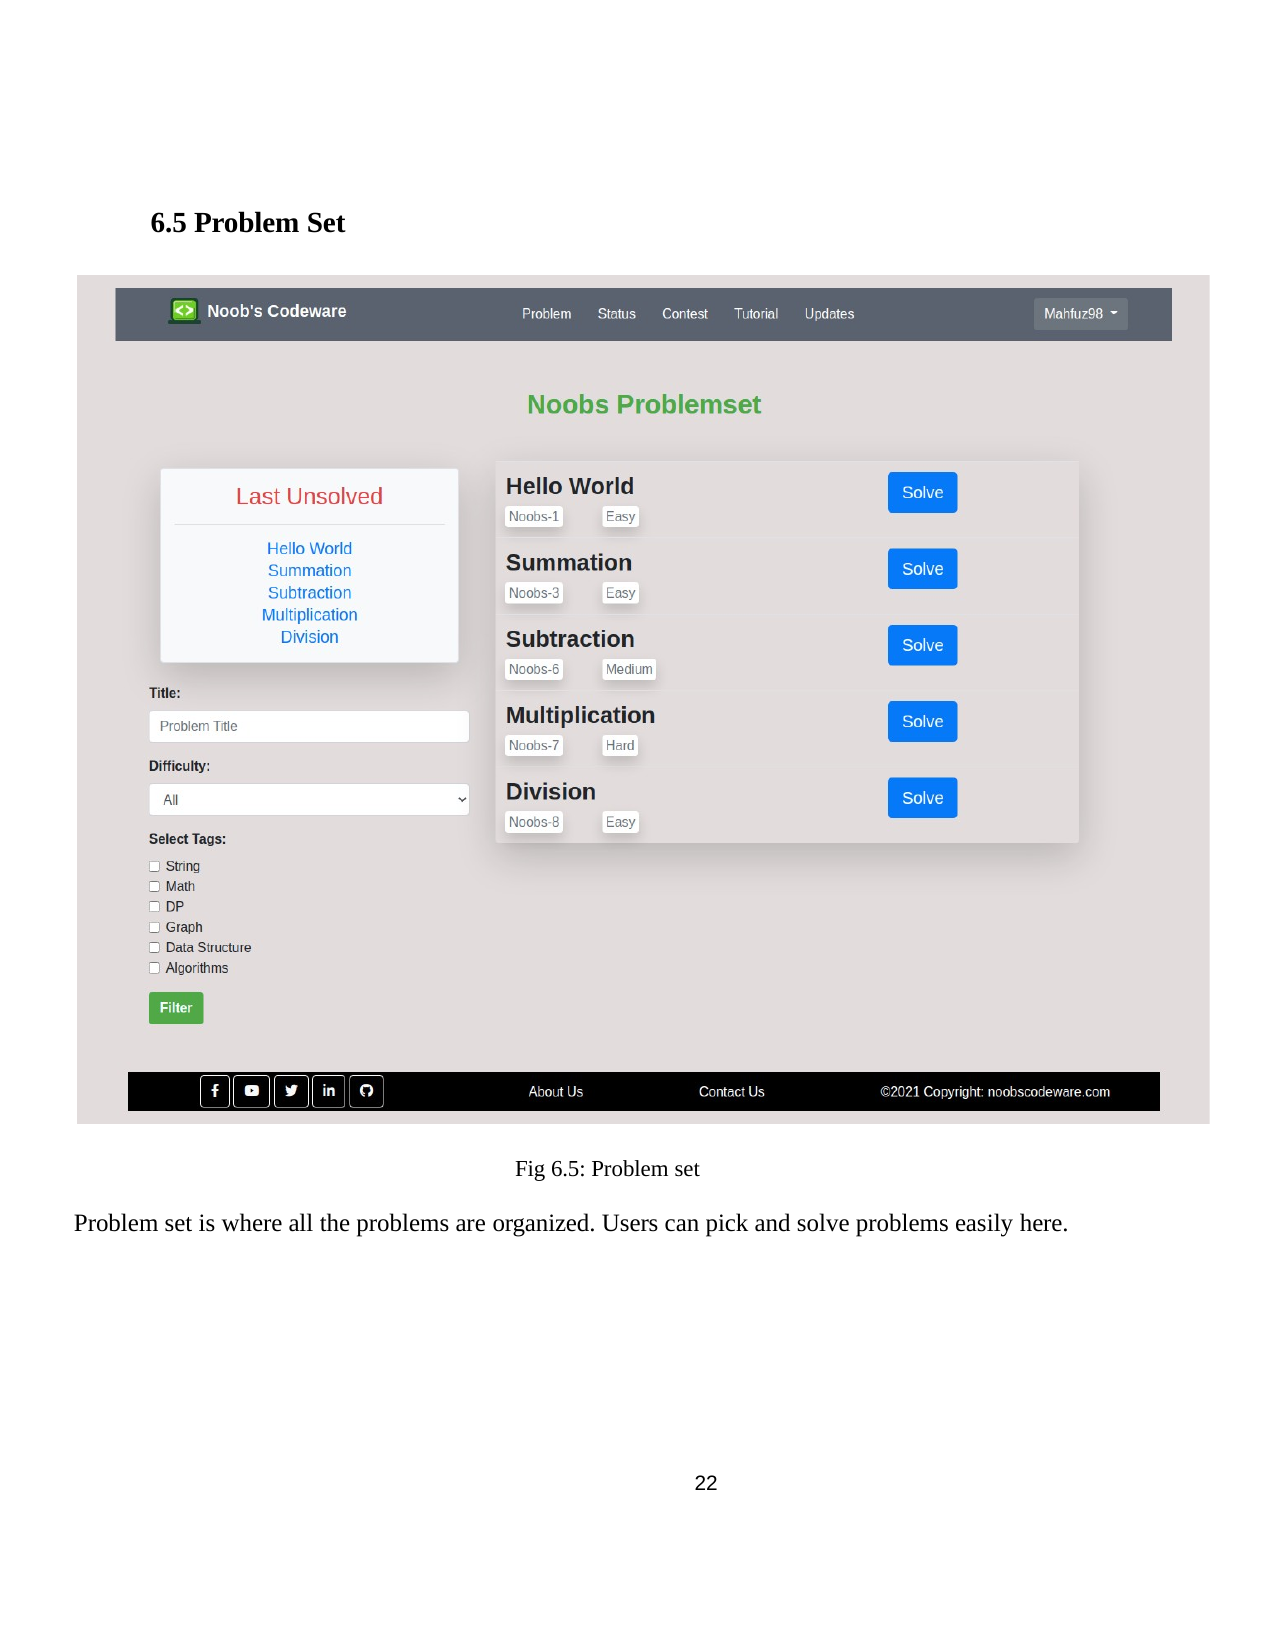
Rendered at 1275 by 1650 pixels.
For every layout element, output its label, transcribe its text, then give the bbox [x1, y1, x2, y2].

text_box Fig 6.5: Problem set Problem set is where all the problems are organized. Users can pick and solve problems easily here. [71, 1151, 1074, 1237]
text_box [77, 275, 1210, 1124]
text_box 6.5 Problem Set [148, 200, 354, 238]
slide_number 22 [688, 1459, 725, 1650]
